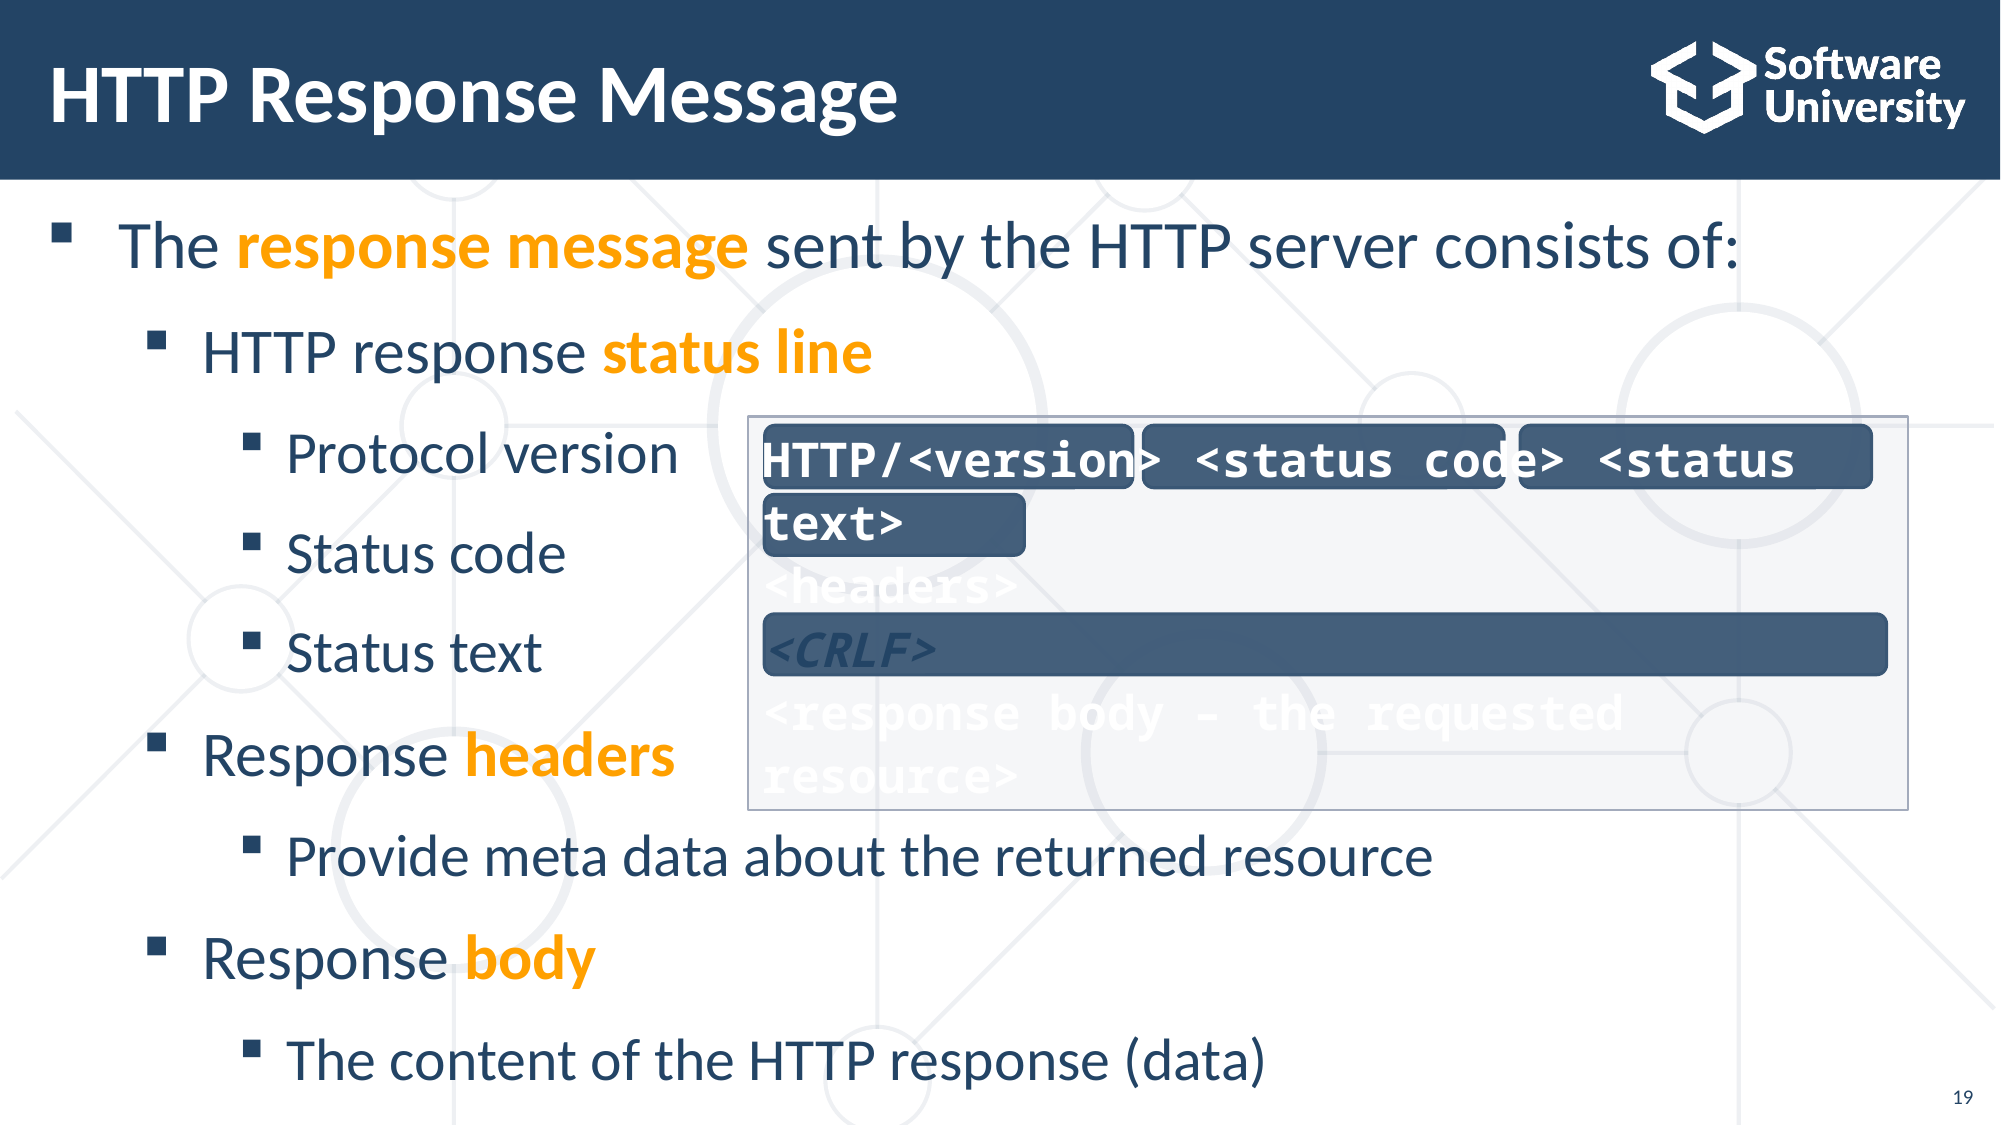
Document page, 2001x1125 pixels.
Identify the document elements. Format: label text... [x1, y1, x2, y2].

title HTTP Response Message [31, 16, 1591, 162]
text_box The response message sent by the HTTP server consists of: HTTP response status line Protocol version Status code Status text Response headers Provide meta data about the returned resource Response body The content of the HTTP response (data) [31, 188, 1937, 1103]
slide_number 19 [1928, 1067, 1989, 1117]
text_box HTTP/<version> <status code> <status text> <headers> <CRLF> <response body – the requested resource> [747, 416, 1908, 811]
picture [1651, 41, 1966, 134]
